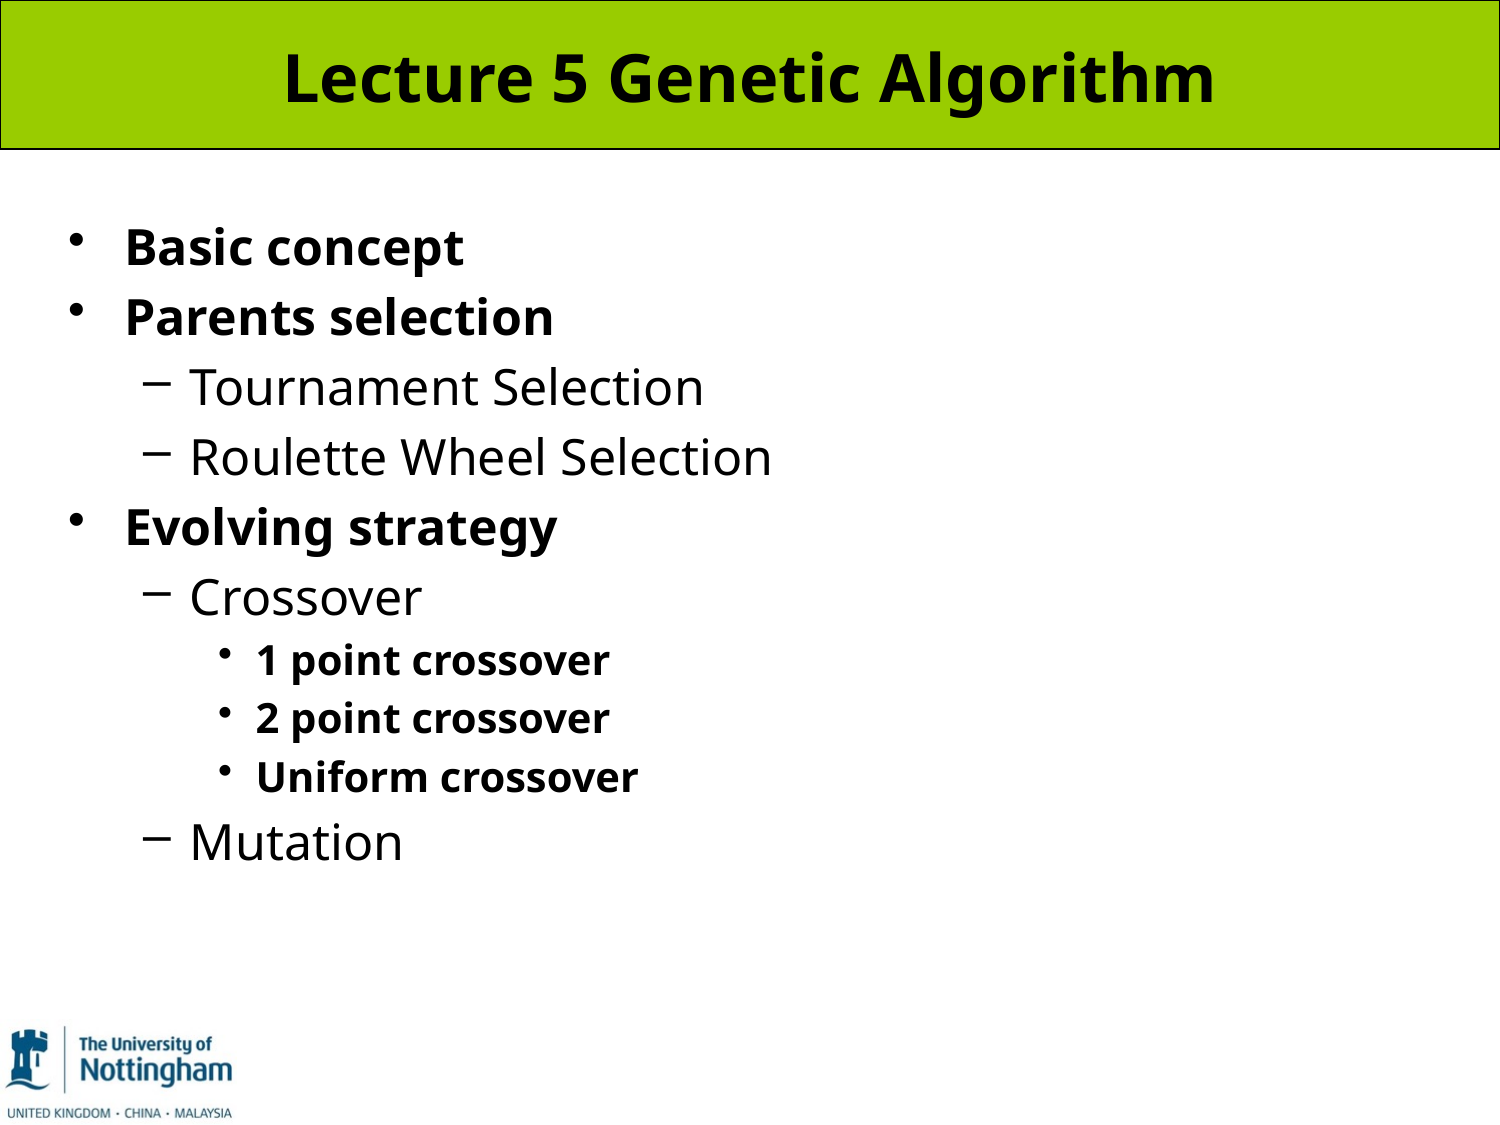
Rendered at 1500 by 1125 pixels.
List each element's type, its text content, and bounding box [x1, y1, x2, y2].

picture [0, 1019, 237, 1125]
text_box Basic concept Parents selection Tournament Selection Roulette Wheel Selection Evolving strategy Crossover 1 point crossover 2 point crossover Uniform crossover Mutation [53, 208, 1317, 998]
title Lecture 5 Genetic Algorithm [53, 2, 1447, 149]
